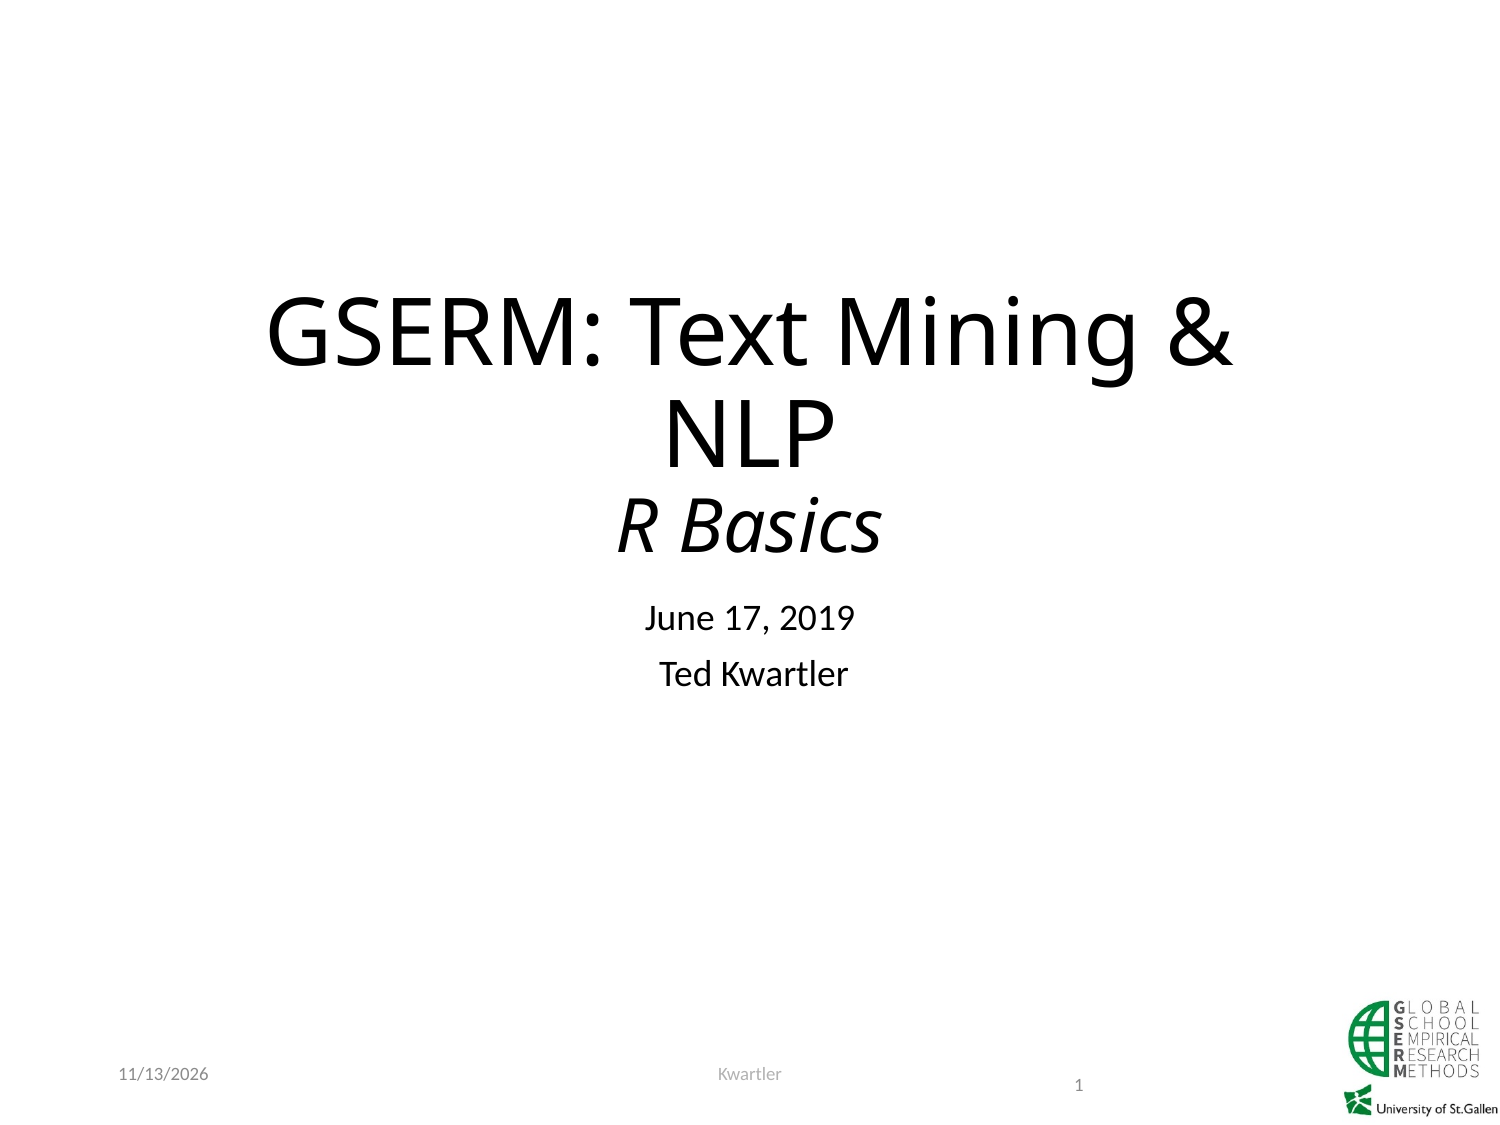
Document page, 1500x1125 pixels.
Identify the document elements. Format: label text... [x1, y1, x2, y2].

picture [1342, 992, 1500, 1125]
slide_number 1 [1059, 1042, 1200, 1103]
title GSERM: Text Mining & NLP R Basics [187, 184, 1313, 576]
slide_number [103, 1042, 441, 1103]
footer Kwartler [496, 1042, 1004, 1103]
subtitle June 17, 2019 Ted Kwartler [187, 590, 1313, 863]
